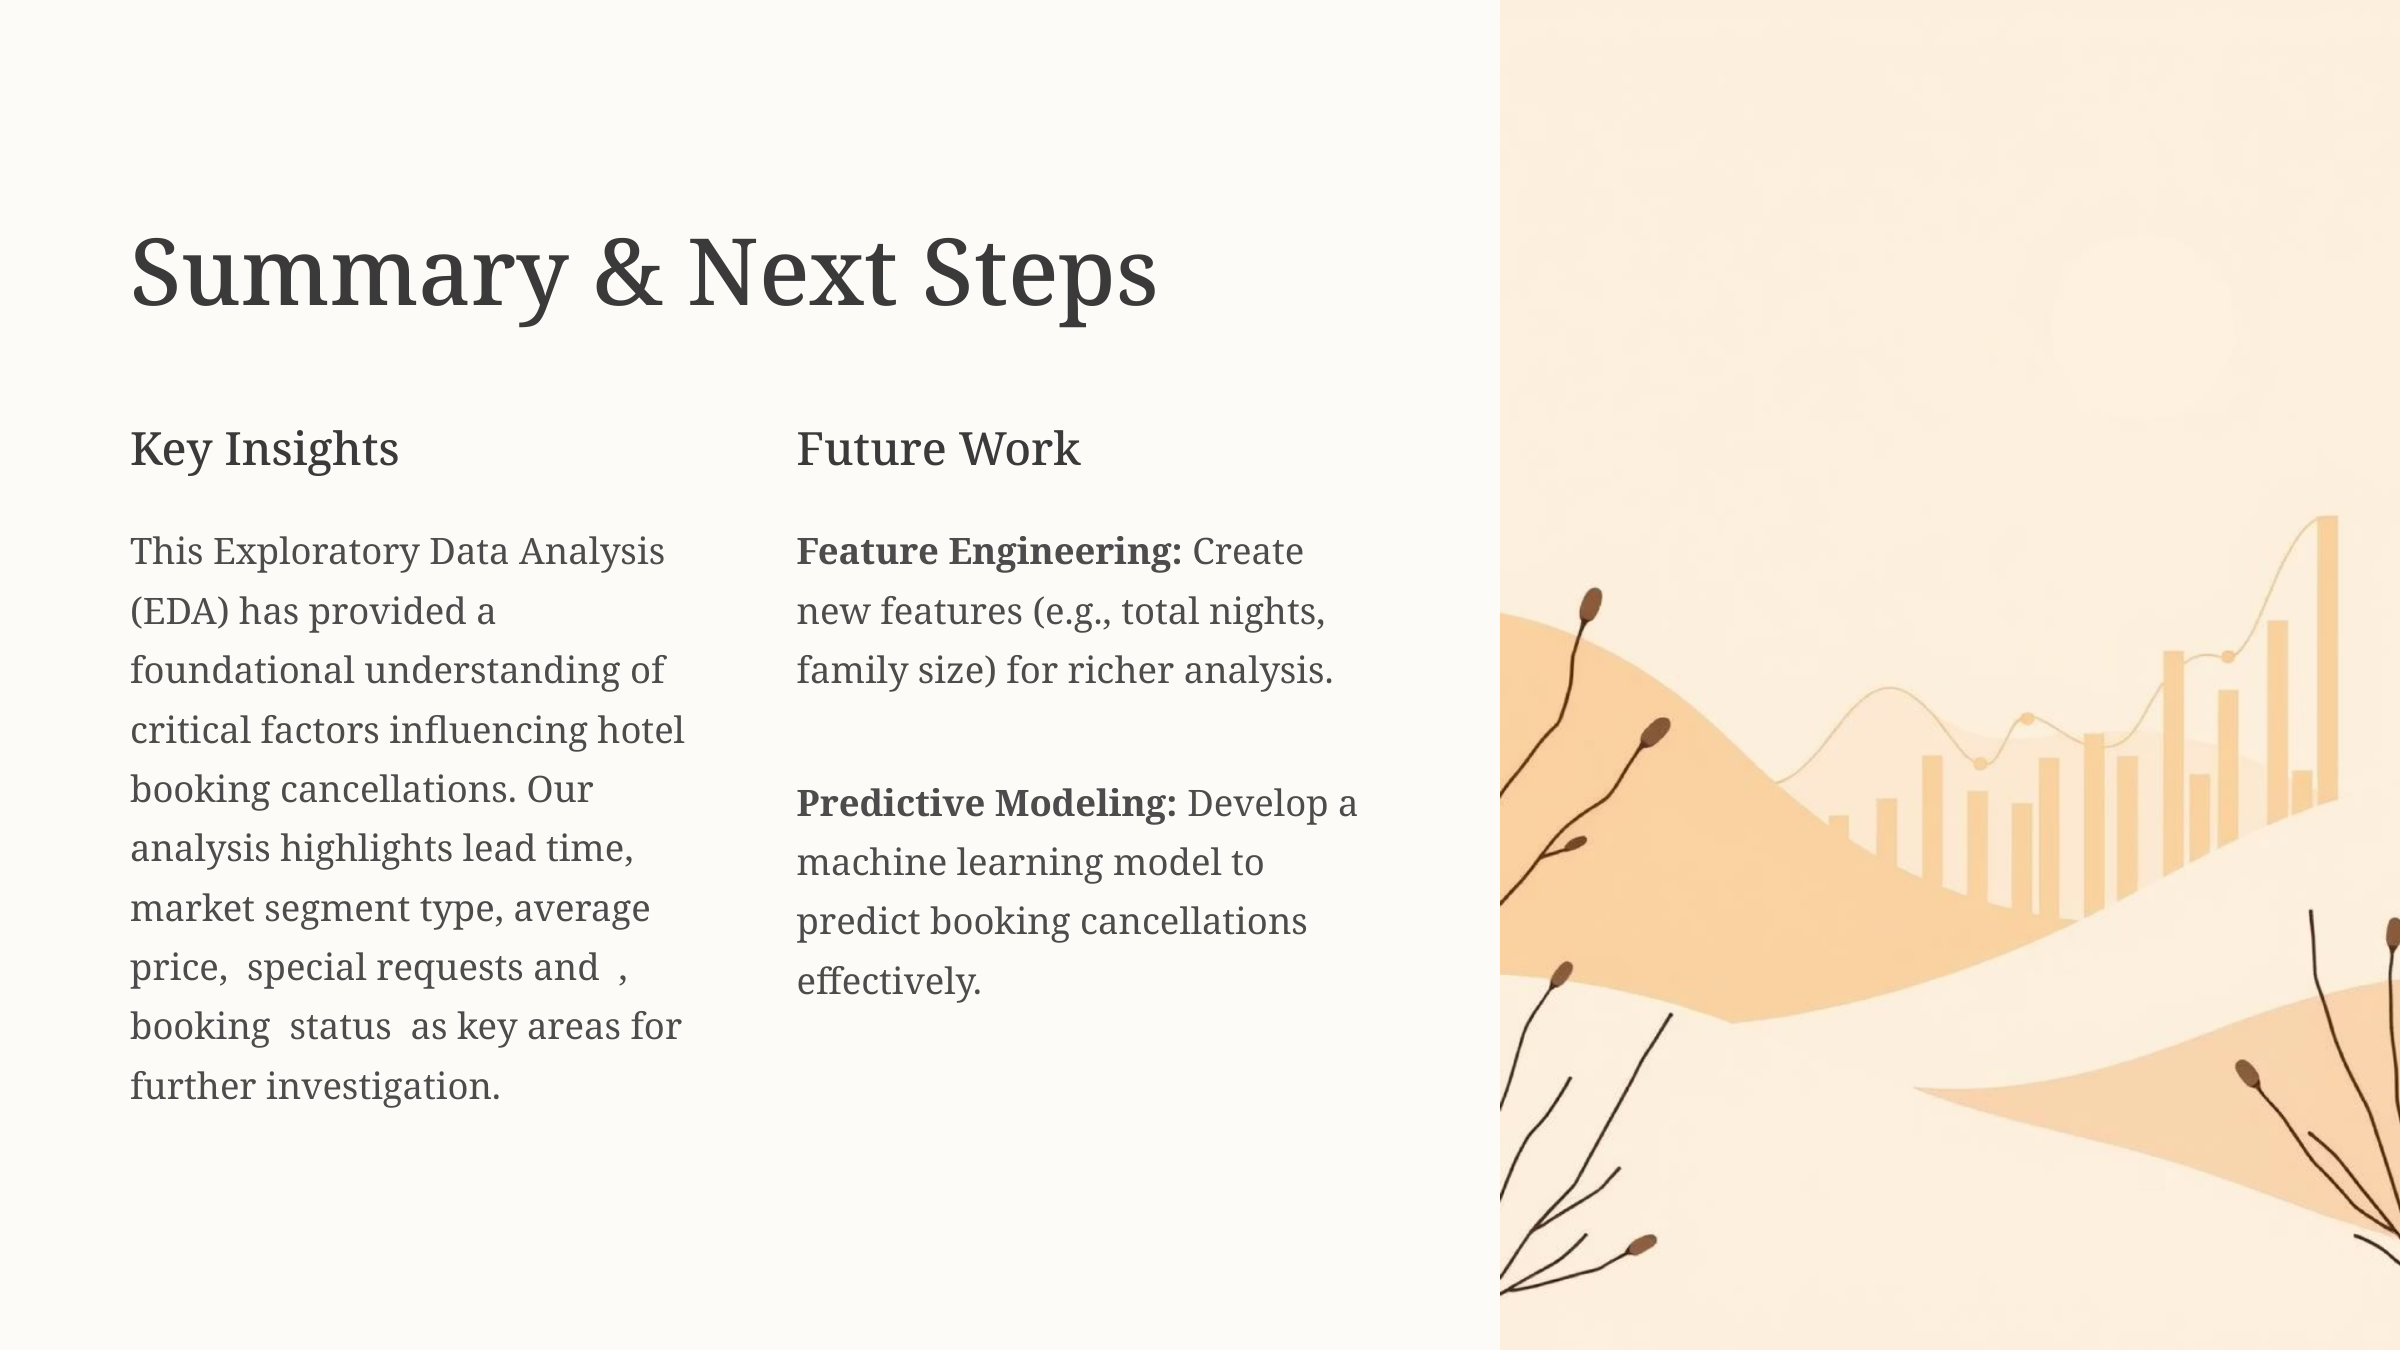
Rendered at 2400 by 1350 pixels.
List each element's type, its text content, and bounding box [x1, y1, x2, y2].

text_box This Exploratory Data Analysis (EDA) has provided a foundational understanding of critical factors influencing hotel booking cancellations. Our analysis highlights lead time, market segment type, average price, special requests and , booking status as key areas for further investigation. [130, 512, 705, 1109]
text_box Predictive Modeling: Develop a machine learning model to predict booking cancellations effectively. [796, 763, 1371, 1003]
text_box Summary & Next Steps [130, 208, 1163, 325]
picture [1499, 0, 2400, 1350]
text_box Key Insights [130, 417, 596, 476]
text_box Feature Engineering: Create new features (e.g., total nights, family size) for richer analysis. [796, 512, 1371, 751]
text_box Future Work [796, 417, 1262, 476]
